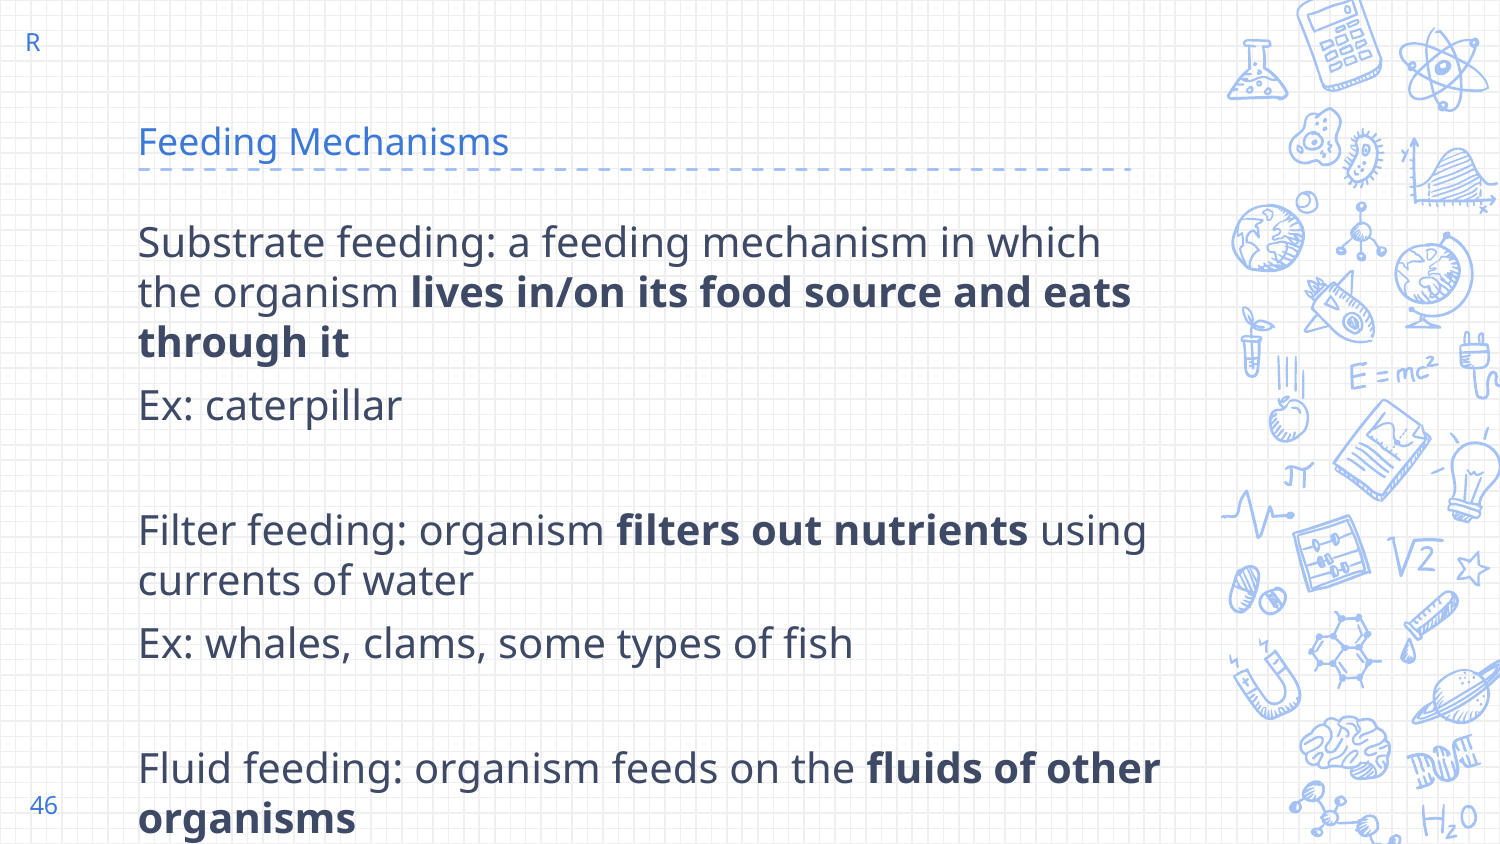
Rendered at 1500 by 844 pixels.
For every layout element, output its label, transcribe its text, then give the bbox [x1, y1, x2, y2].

slide_number R [10, 11, 101, 76]
title Feeding Mechanisms [122, 36, 1130, 178]
slide_number ‹#› [14, 774, 105, 840]
list Substrate feeding: a feeding mechanism in which the organism lives in/on its food source and eats through it Ex: caterpillar Filter feeding: organism filters out nutrients using currents of water Ex: whales, clams, some types of fish Fluid feeding: organism feeds on the fluids of other organisms Ex: mosquitoes, hummingbirds [122, 201, 1182, 794]
